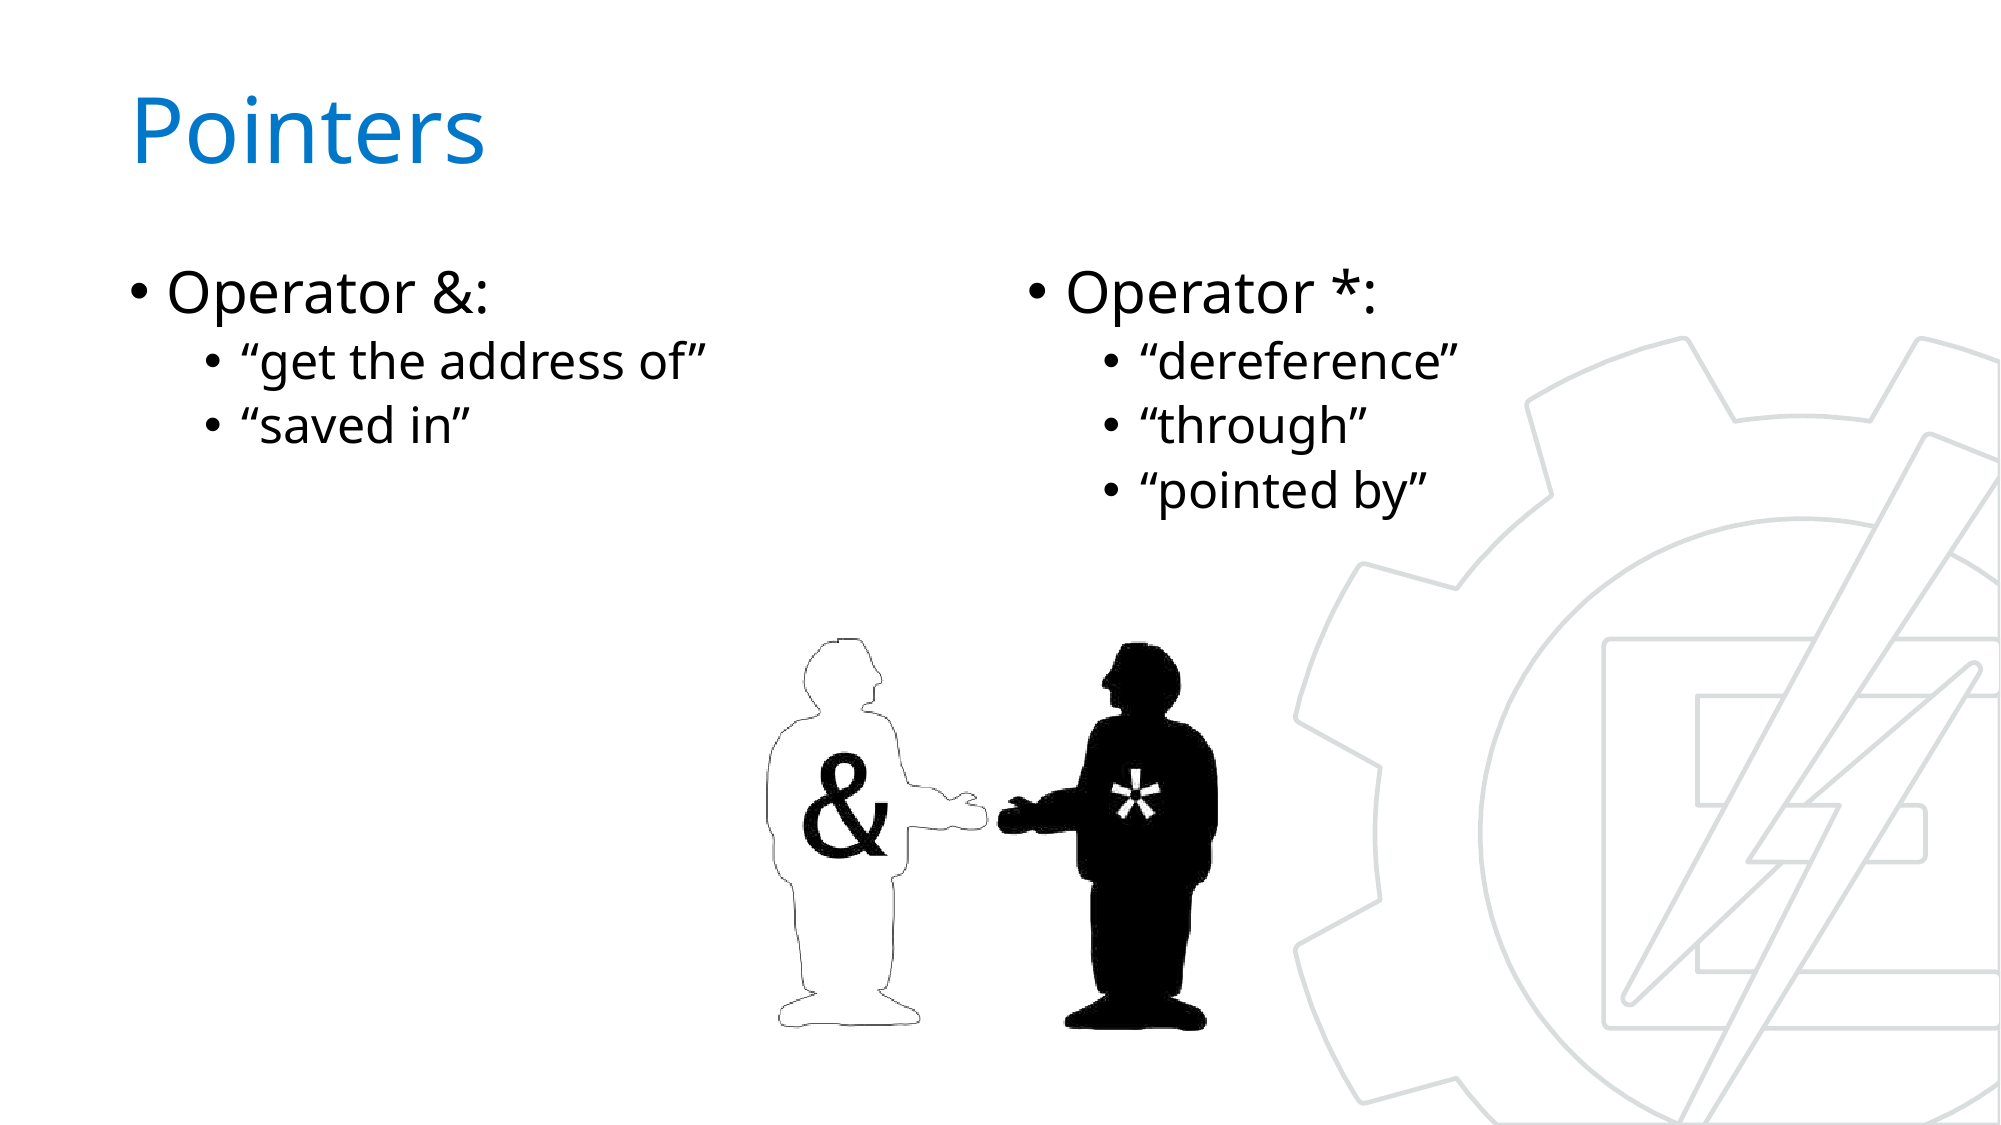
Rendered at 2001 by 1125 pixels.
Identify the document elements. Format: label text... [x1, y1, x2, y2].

list Operator &: “get the address of” “saved in” [114, 255, 988, 1059]
list Operator *: “dereference” “through” “pointed by” [1012, 255, 1886, 1059]
title Pointers [114, 36, 1886, 232]
picture [761, 633, 1220, 1036]
